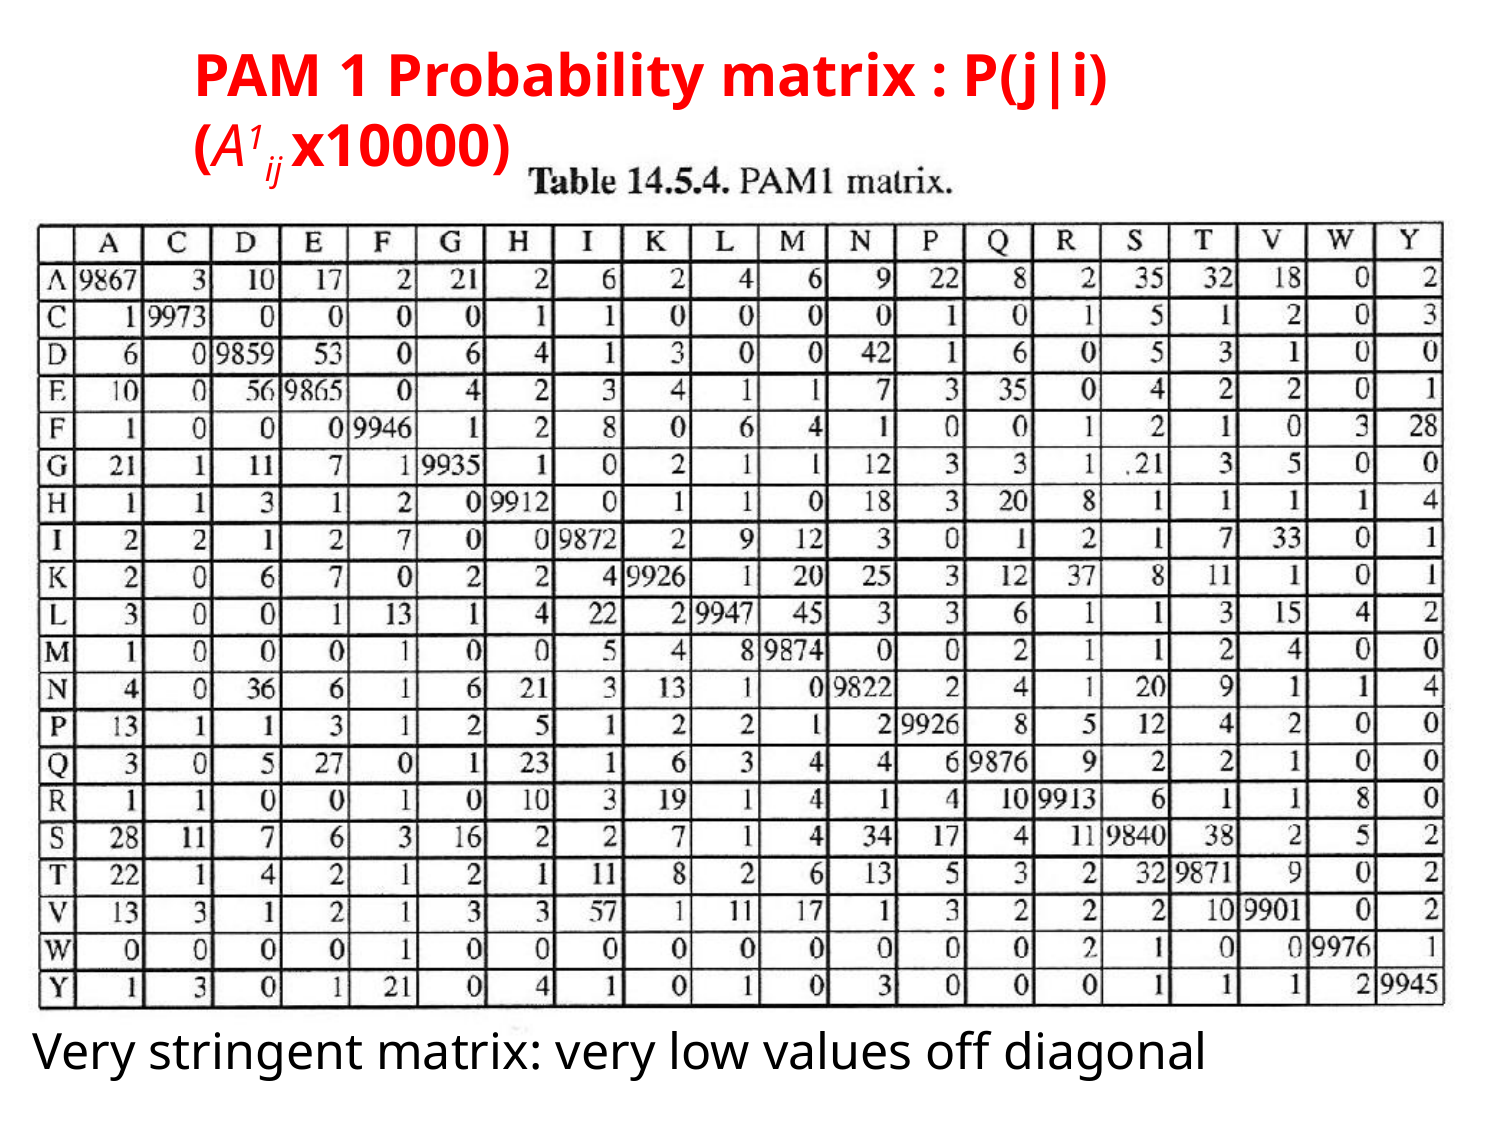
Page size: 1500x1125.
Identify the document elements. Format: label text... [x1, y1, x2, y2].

text_box PAM 1 Probability matrix : P(j|i) (A1ij x10000) [179, 30, 1139, 115]
text_box Very stringent matrix: very low values off diagonal [17, 1012, 1500, 1087]
picture [17, 116, 1477, 1050]
